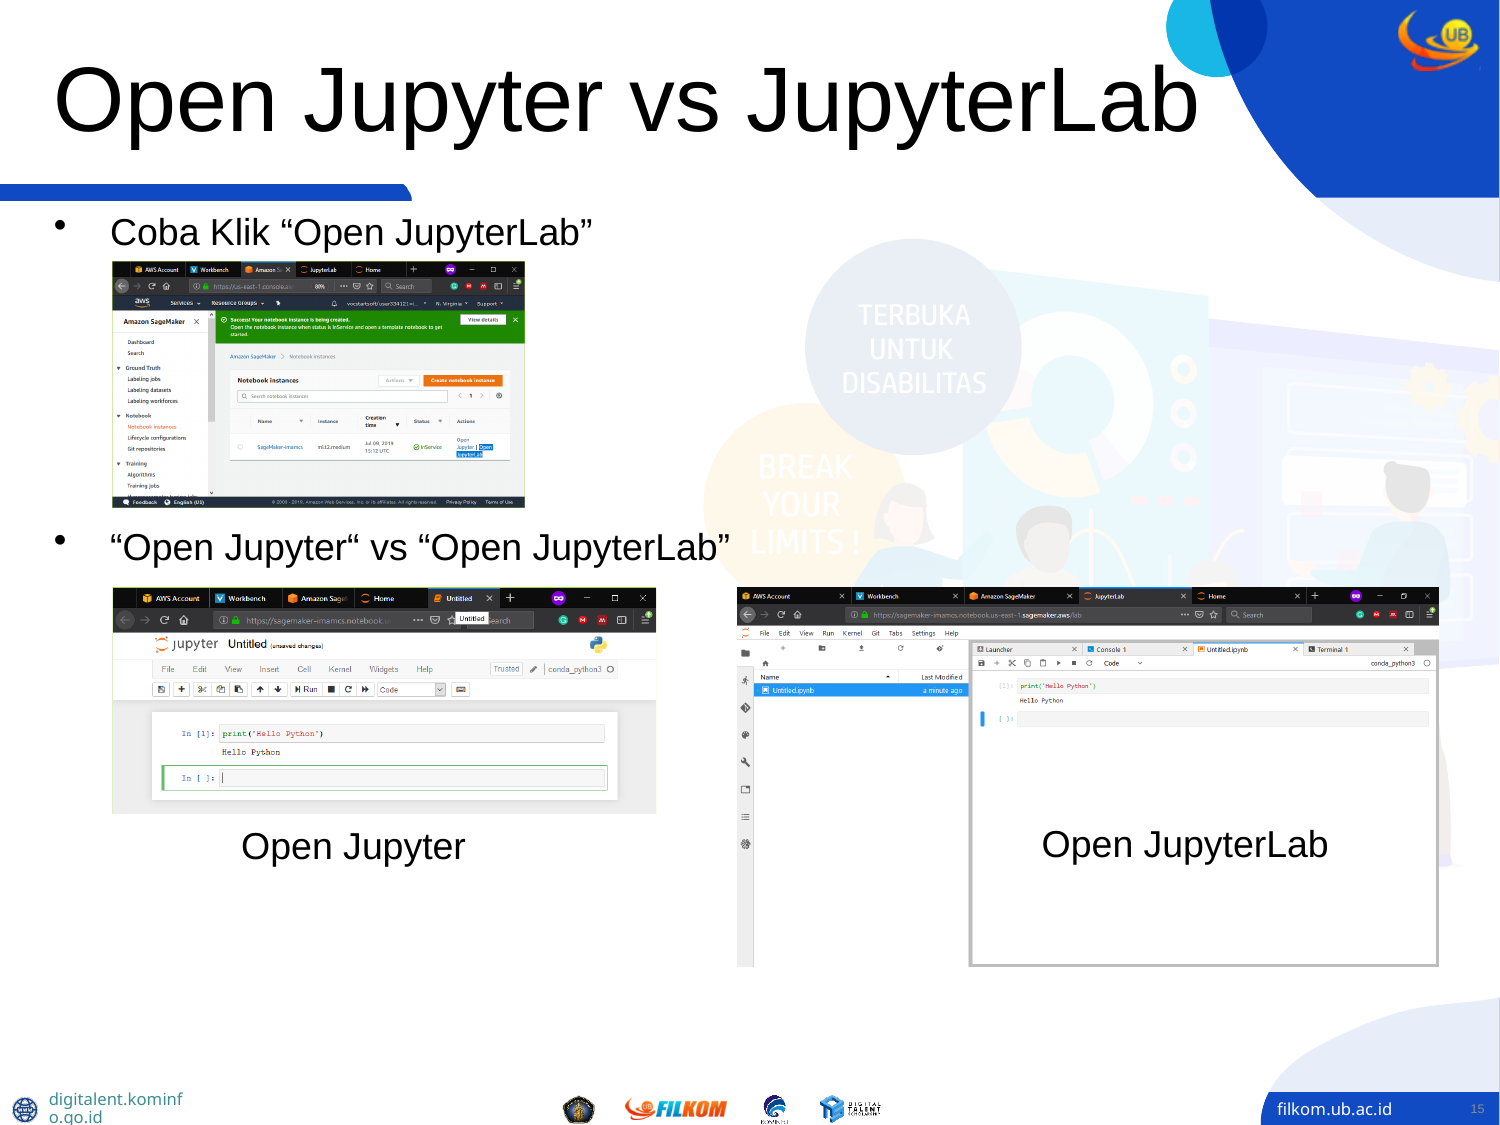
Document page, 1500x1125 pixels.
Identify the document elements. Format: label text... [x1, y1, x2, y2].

title Open Jupyter vs JupyterLab [38, 38, 1436, 150]
picture [737, 587, 1440, 967]
picture [112, 587, 657, 815]
picture [562, 1095, 595, 1124]
picture [625, 1090, 1500, 1125]
text_box Open Jupyter [226, 822, 481, 875]
picture [0, 0, 1500, 201]
list Coba Klik “Open JupyterLab” “Open Jupyter“ vs “Open JupyterLab” [38, 200, 1436, 1075]
picture [12, 1097, 38, 1123]
picture [112, 261, 526, 508]
